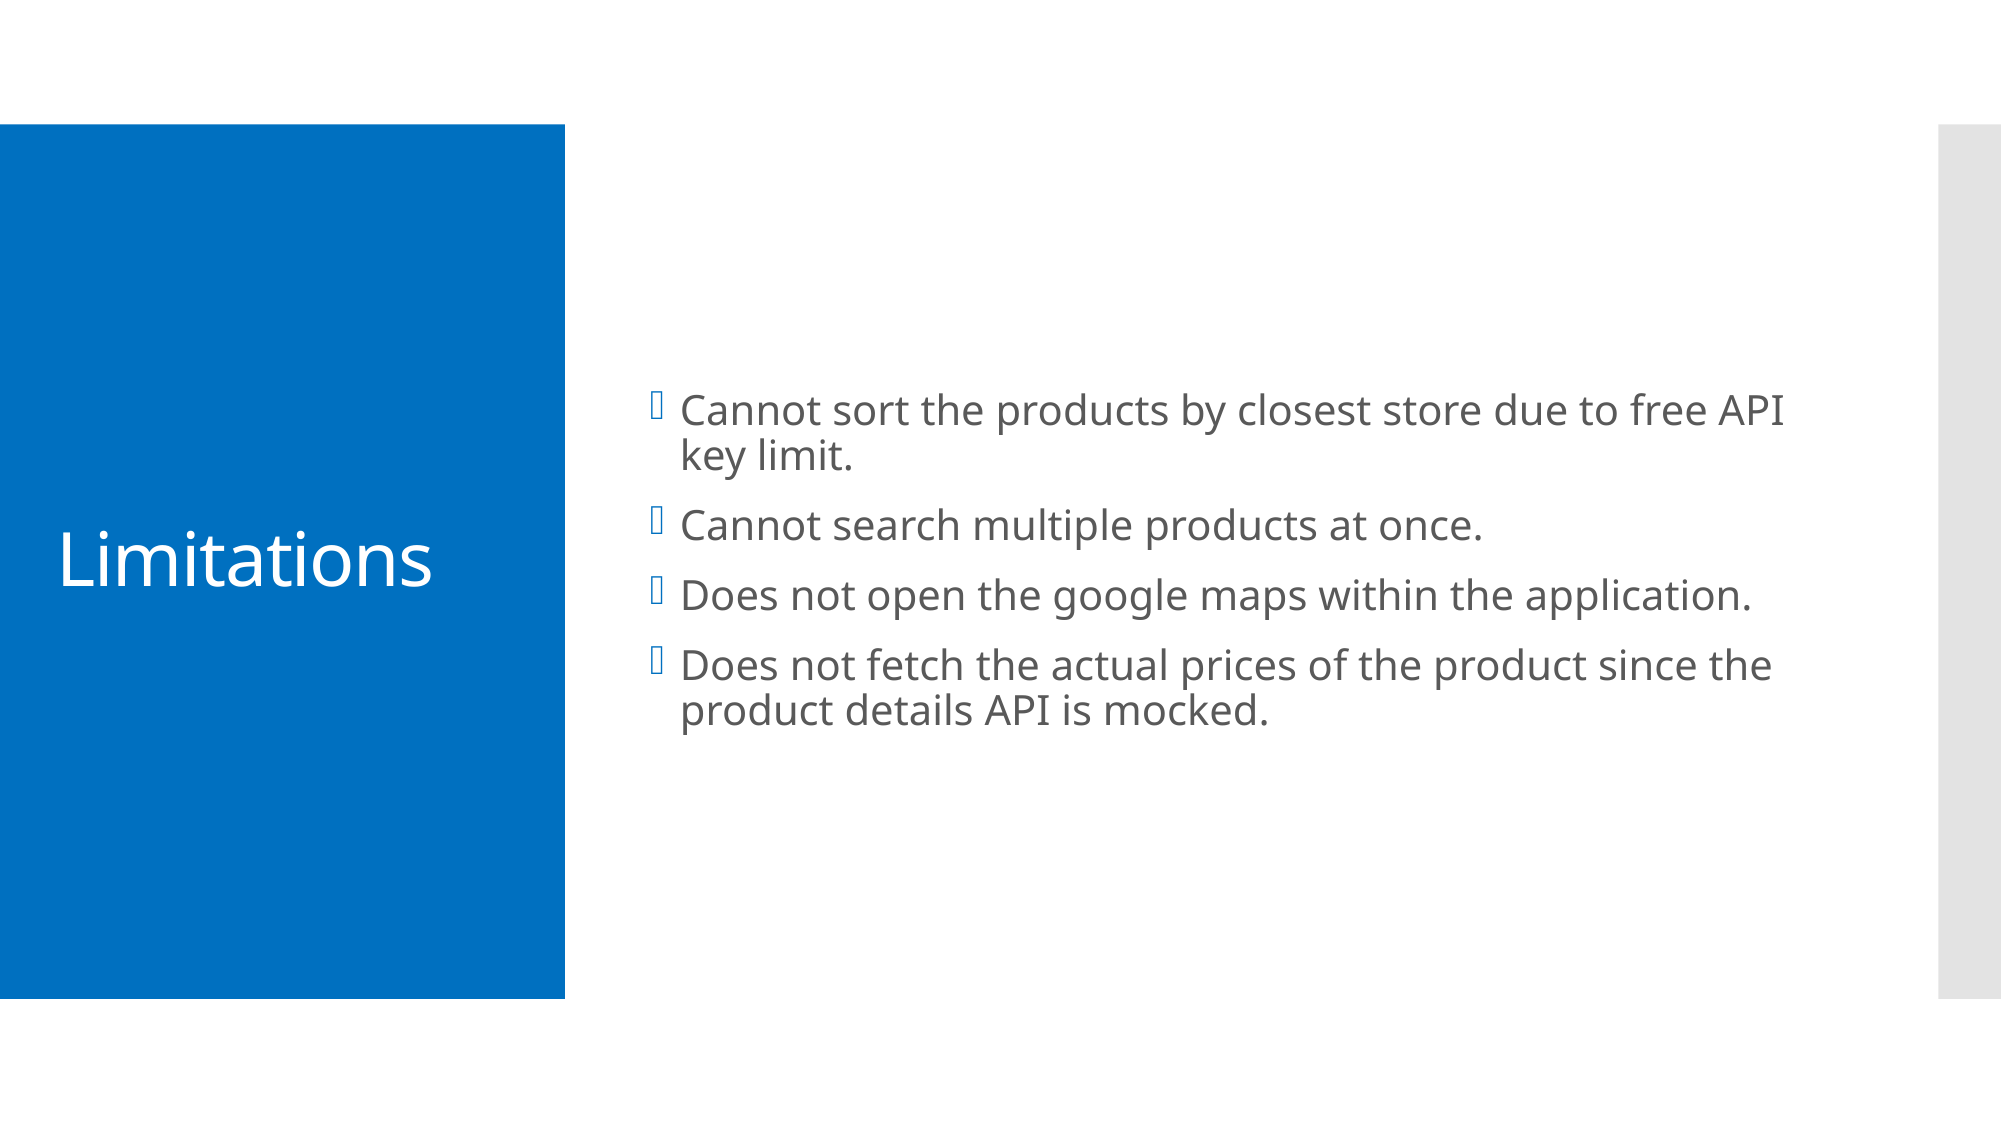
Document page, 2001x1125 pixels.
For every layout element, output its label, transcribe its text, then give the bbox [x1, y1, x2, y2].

title Limitations [41, 184, 525, 940]
list Cannot sort the products by closest store due to free API key limit. Cannot search multiple products at once. Does not open the google maps within the application. Does not fetch the actual prices of the product since the product details API is mocked. [634, 141, 1835, 982]
